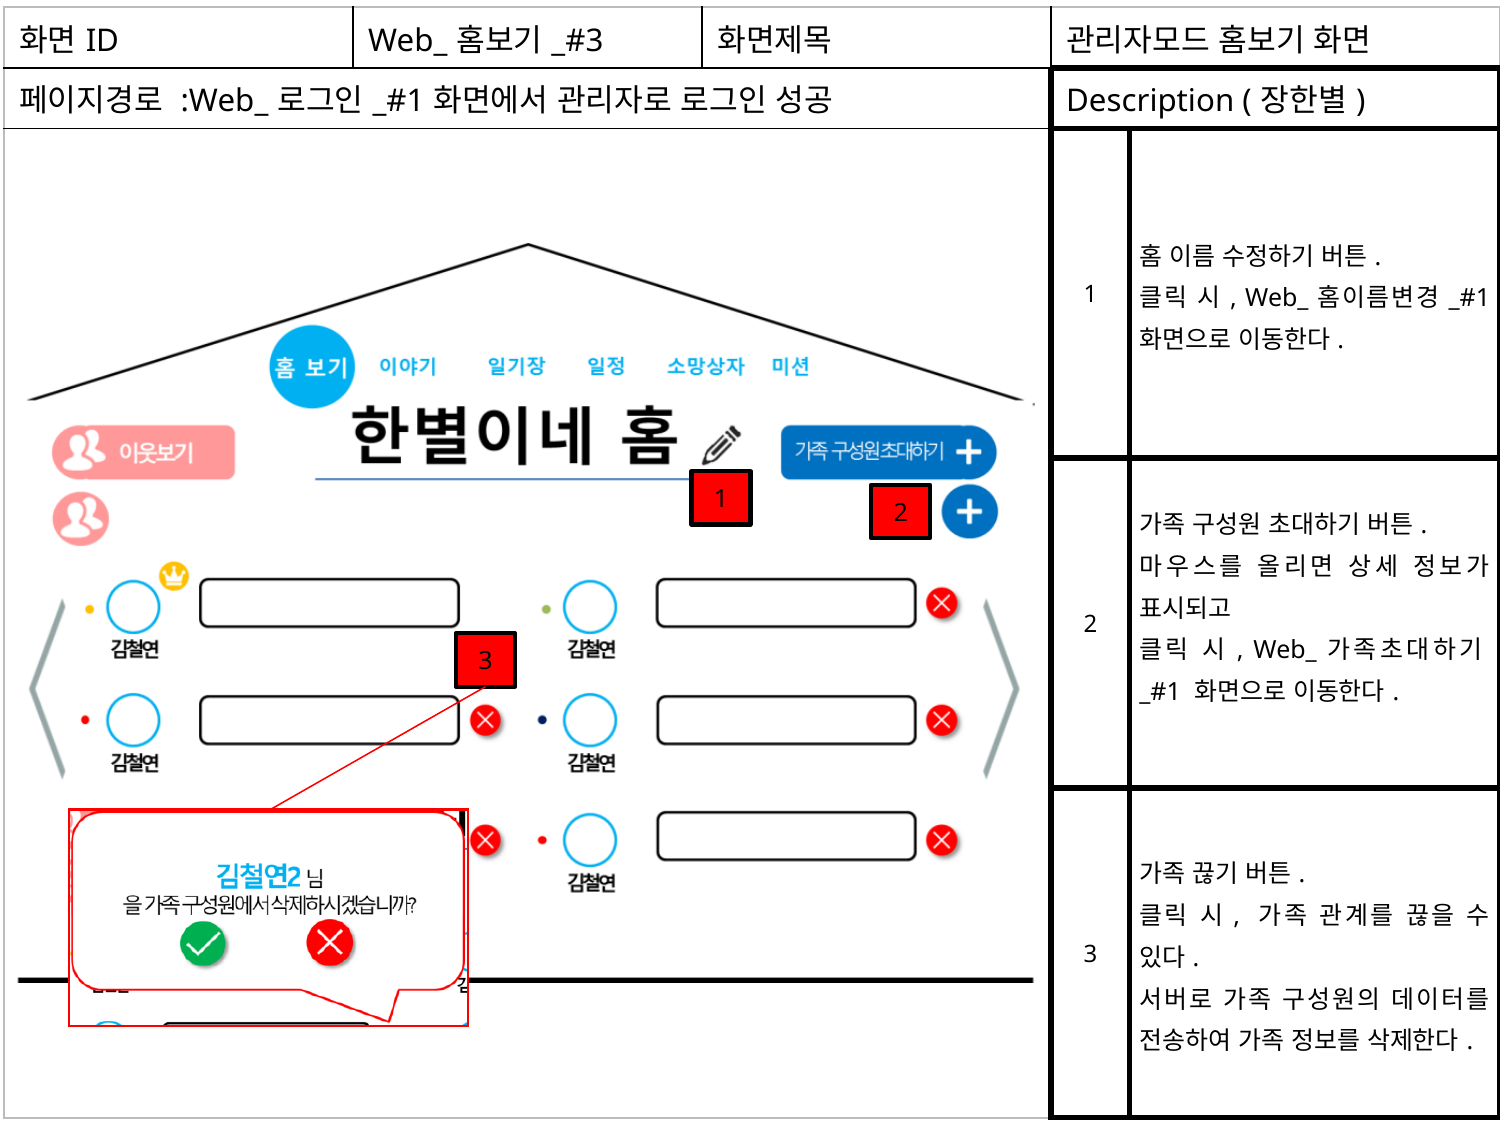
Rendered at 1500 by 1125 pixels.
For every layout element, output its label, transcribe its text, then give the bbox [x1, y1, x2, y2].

table_cell [5, 129, 1048, 1117]
table_header 화면제목 [703, 8, 1050, 67]
table_cell 3 [1054, 791, 1127, 1115]
picture [10, 243, 1038, 1025]
table_cell 홈 이름 수정하기 버튼. 클릭 시, Web_홈이름변경_#1 화면으로 이동한다. [1132, 131, 1497, 455]
table_header 관리자모드 홈보기 화면 [1052, 8, 1499, 65]
table_cell 페이지경로 :Web_로그인_#1화면에서 관리자로 로그인 성공 [5, 69, 1048, 128]
table_cell 1 [1054, 131, 1127, 455]
table_cell 2 [1054, 461, 1127, 785]
table_cell 가족 구성원 초대하기 버튼. 마우스를 올리면 상세 정보가 표시되고 클릭 시, Web_가족초대하기_#1 화면으로 이동한다. [1132, 461, 1497, 785]
table_header 화면ID [5, 8, 352, 67]
table_cell 가족 끊기 버튼. 클릭 시, 가족 관계를 끊을 수 있다. 서버로 가족 구성원의 데이터를 전송하여 가족 정보를 삭제한다. [1132, 791, 1497, 1115]
table_cell Description (장한별) [1054, 71, 1497, 126]
table_header Web_홈보기_#3 [354, 8, 701, 67]
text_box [268, 686, 486, 811]
